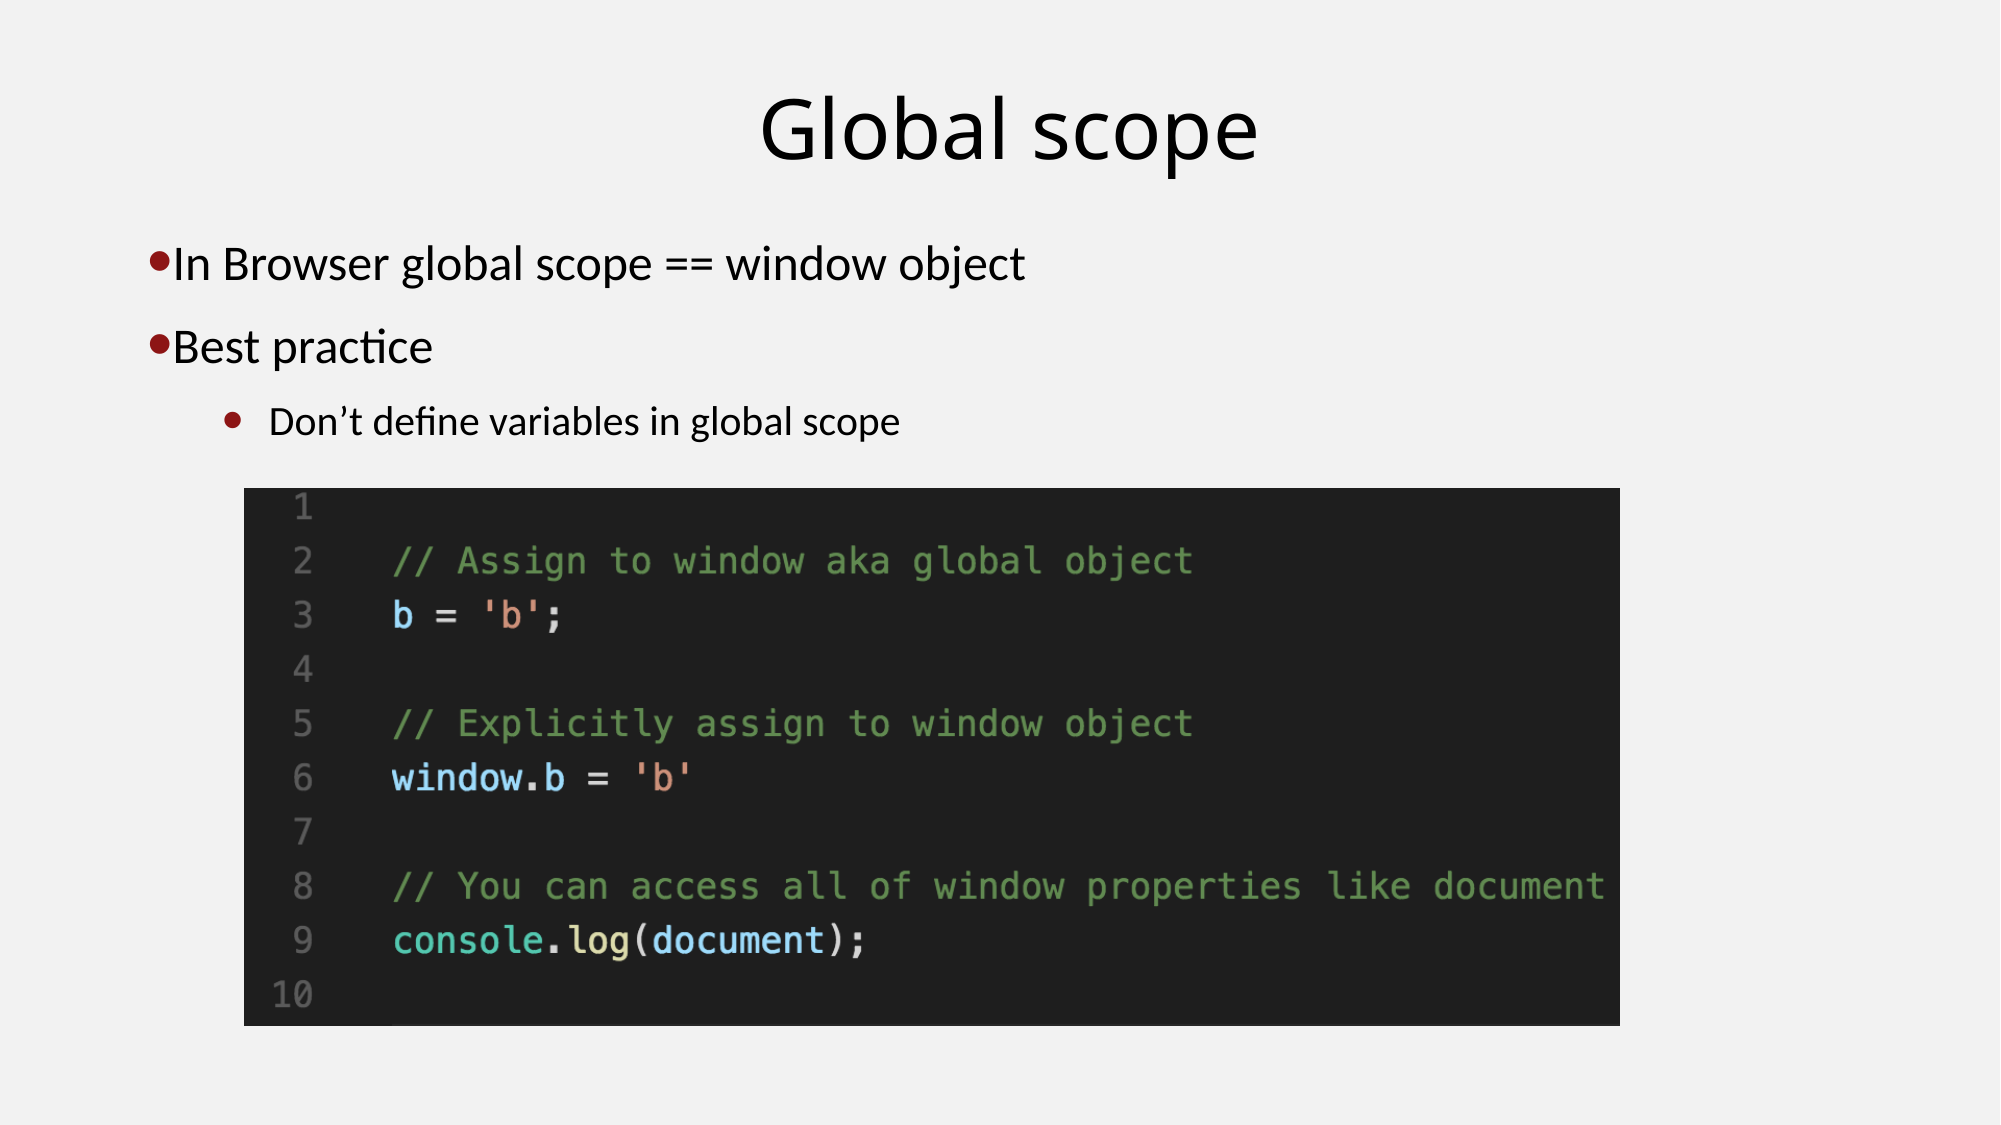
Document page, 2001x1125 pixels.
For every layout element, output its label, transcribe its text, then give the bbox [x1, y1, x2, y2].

title Global scope [131, 47, 1887, 206]
picture [243, 488, 1620, 1027]
list In Browser global scope == window object Best practice Don’t define variables in global scope [131, 223, 1887, 963]
